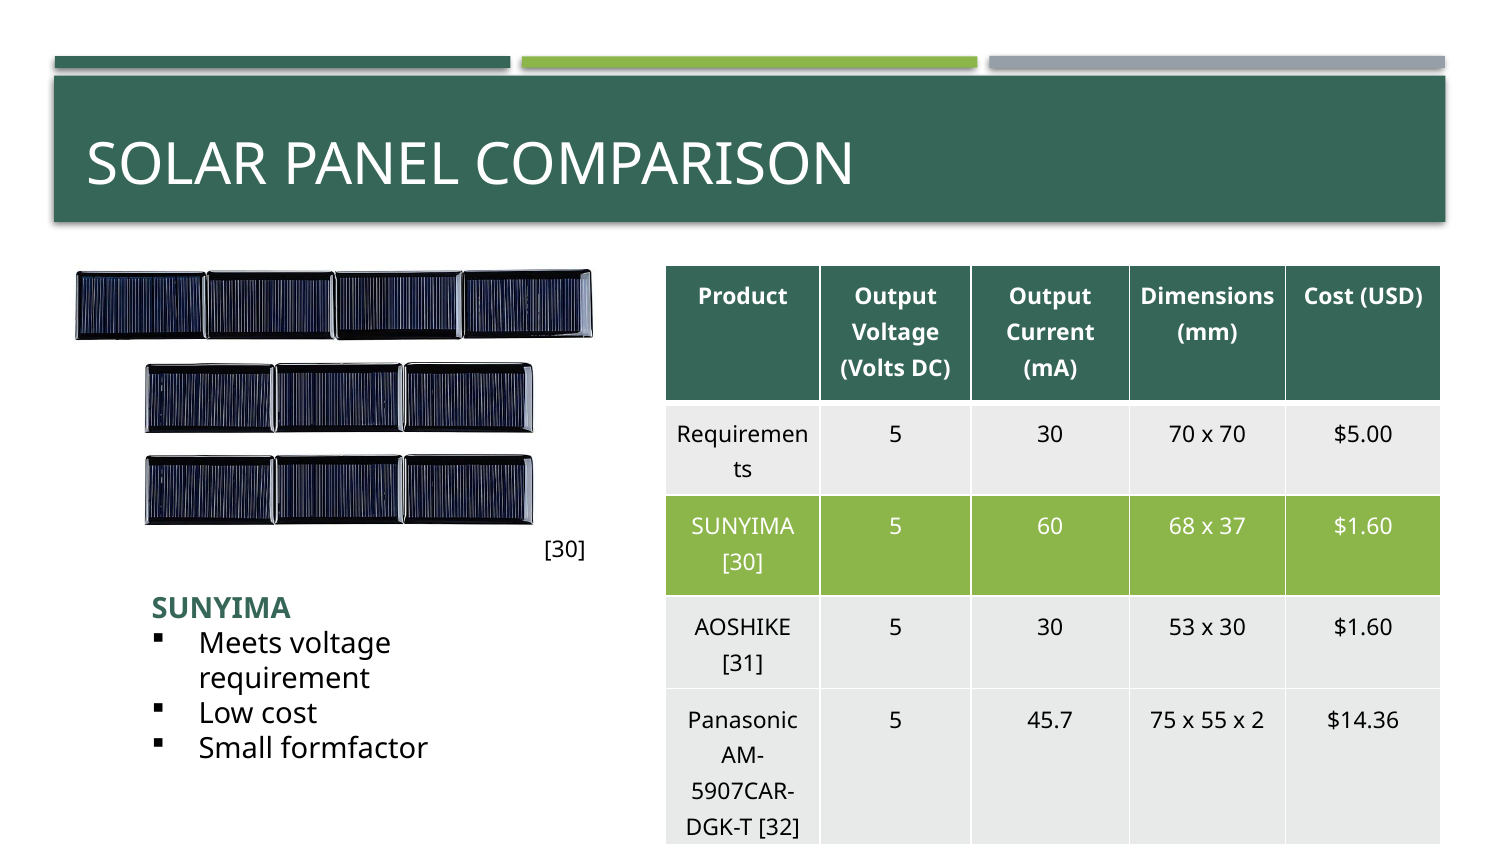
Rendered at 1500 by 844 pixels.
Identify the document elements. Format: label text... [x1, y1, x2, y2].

table_cell 5 [821, 689, 970, 844]
title SOLAR PANEL COMPARISON [71, 86, 1429, 212]
picture [70, 263, 597, 528]
table_cell 75 x 55 x 2 [1130, 689, 1285, 844]
table_cell AOSHIKE [31] [666, 597, 819, 688]
table_cell 68 x 37 [1130, 496, 1285, 595]
text_box [30] [529, 533, 601, 570]
table_cell 5 [821, 496, 970, 595]
table_cell 45.7 [972, 689, 1129, 844]
table_cell $1.60 [1286, 597, 1440, 688]
table_header Output Voltage (Volts DC) [821, 266, 970, 400]
table_cell 70 x 70 [1130, 406, 1285, 494]
table_header Cost (USD) [1286, 266, 1440, 400]
table_cell 30 [972, 406, 1129, 494]
table_cell $14.36 [1286, 689, 1440, 844]
text_box SUNYIMA Meets voltage requirement Low cost Small formfactor [136, 581, 531, 807]
table_cell SUNYIMA [30] [666, 496, 819, 595]
table_cell Panasonic AM-5907CAR-DGK-T [32] [666, 689, 819, 844]
table_cell 5 [821, 406, 970, 494]
table_header Dimensions (mm) [1130, 266, 1285, 400]
table_header Product [666, 266, 819, 400]
table_cell $1.60 [1286, 496, 1440, 595]
table_cell 60 [972, 496, 1129, 595]
table_cell 53 x 30 [1130, 597, 1285, 688]
table_header Output Current (mA) [972, 266, 1129, 400]
table_cell 5 [821, 597, 970, 688]
table_cell Requirements [666, 406, 819, 494]
table_cell 30 [972, 597, 1129, 688]
table_cell $5.00 [1286, 406, 1440, 494]
